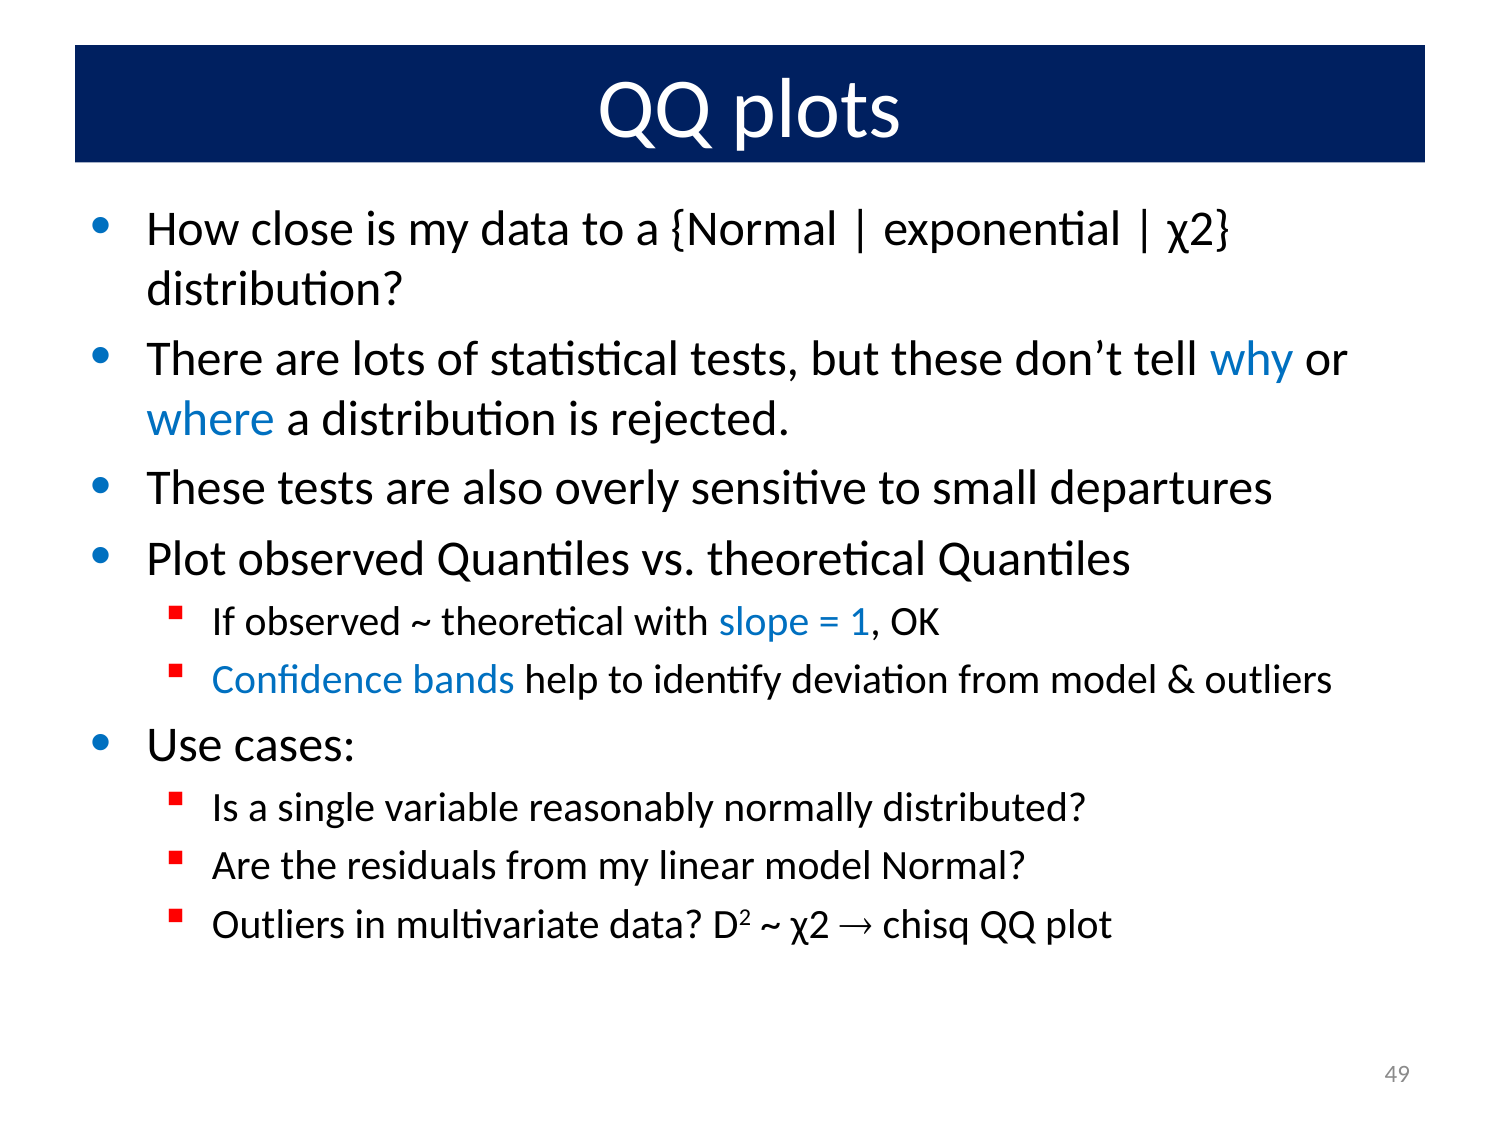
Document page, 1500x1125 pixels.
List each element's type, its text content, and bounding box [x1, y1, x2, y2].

title QQ plots [75, 45, 1425, 163]
list How close is my data to a {Normal | exponential | χ2} distribution? There are lots of statistical tests, but these don’t tell why or where a distribution is rejected. These tests are also overly sensitive to small departures Plot observed Quantiles vs. theoretical Quantiles If observed ~ theoretical with slope = 1, OK Confidence bands help to identify deviation from model & outliers Use cases: Is a single variable reasonably normally distributed? Are the residuals from my linear model Normal? Outliers in multivariate data? D2 ~ χ2  chisq QQ plot [75, 187, 1425, 1025]
slide_number 49 [1074, 1042, 1425, 1103]
